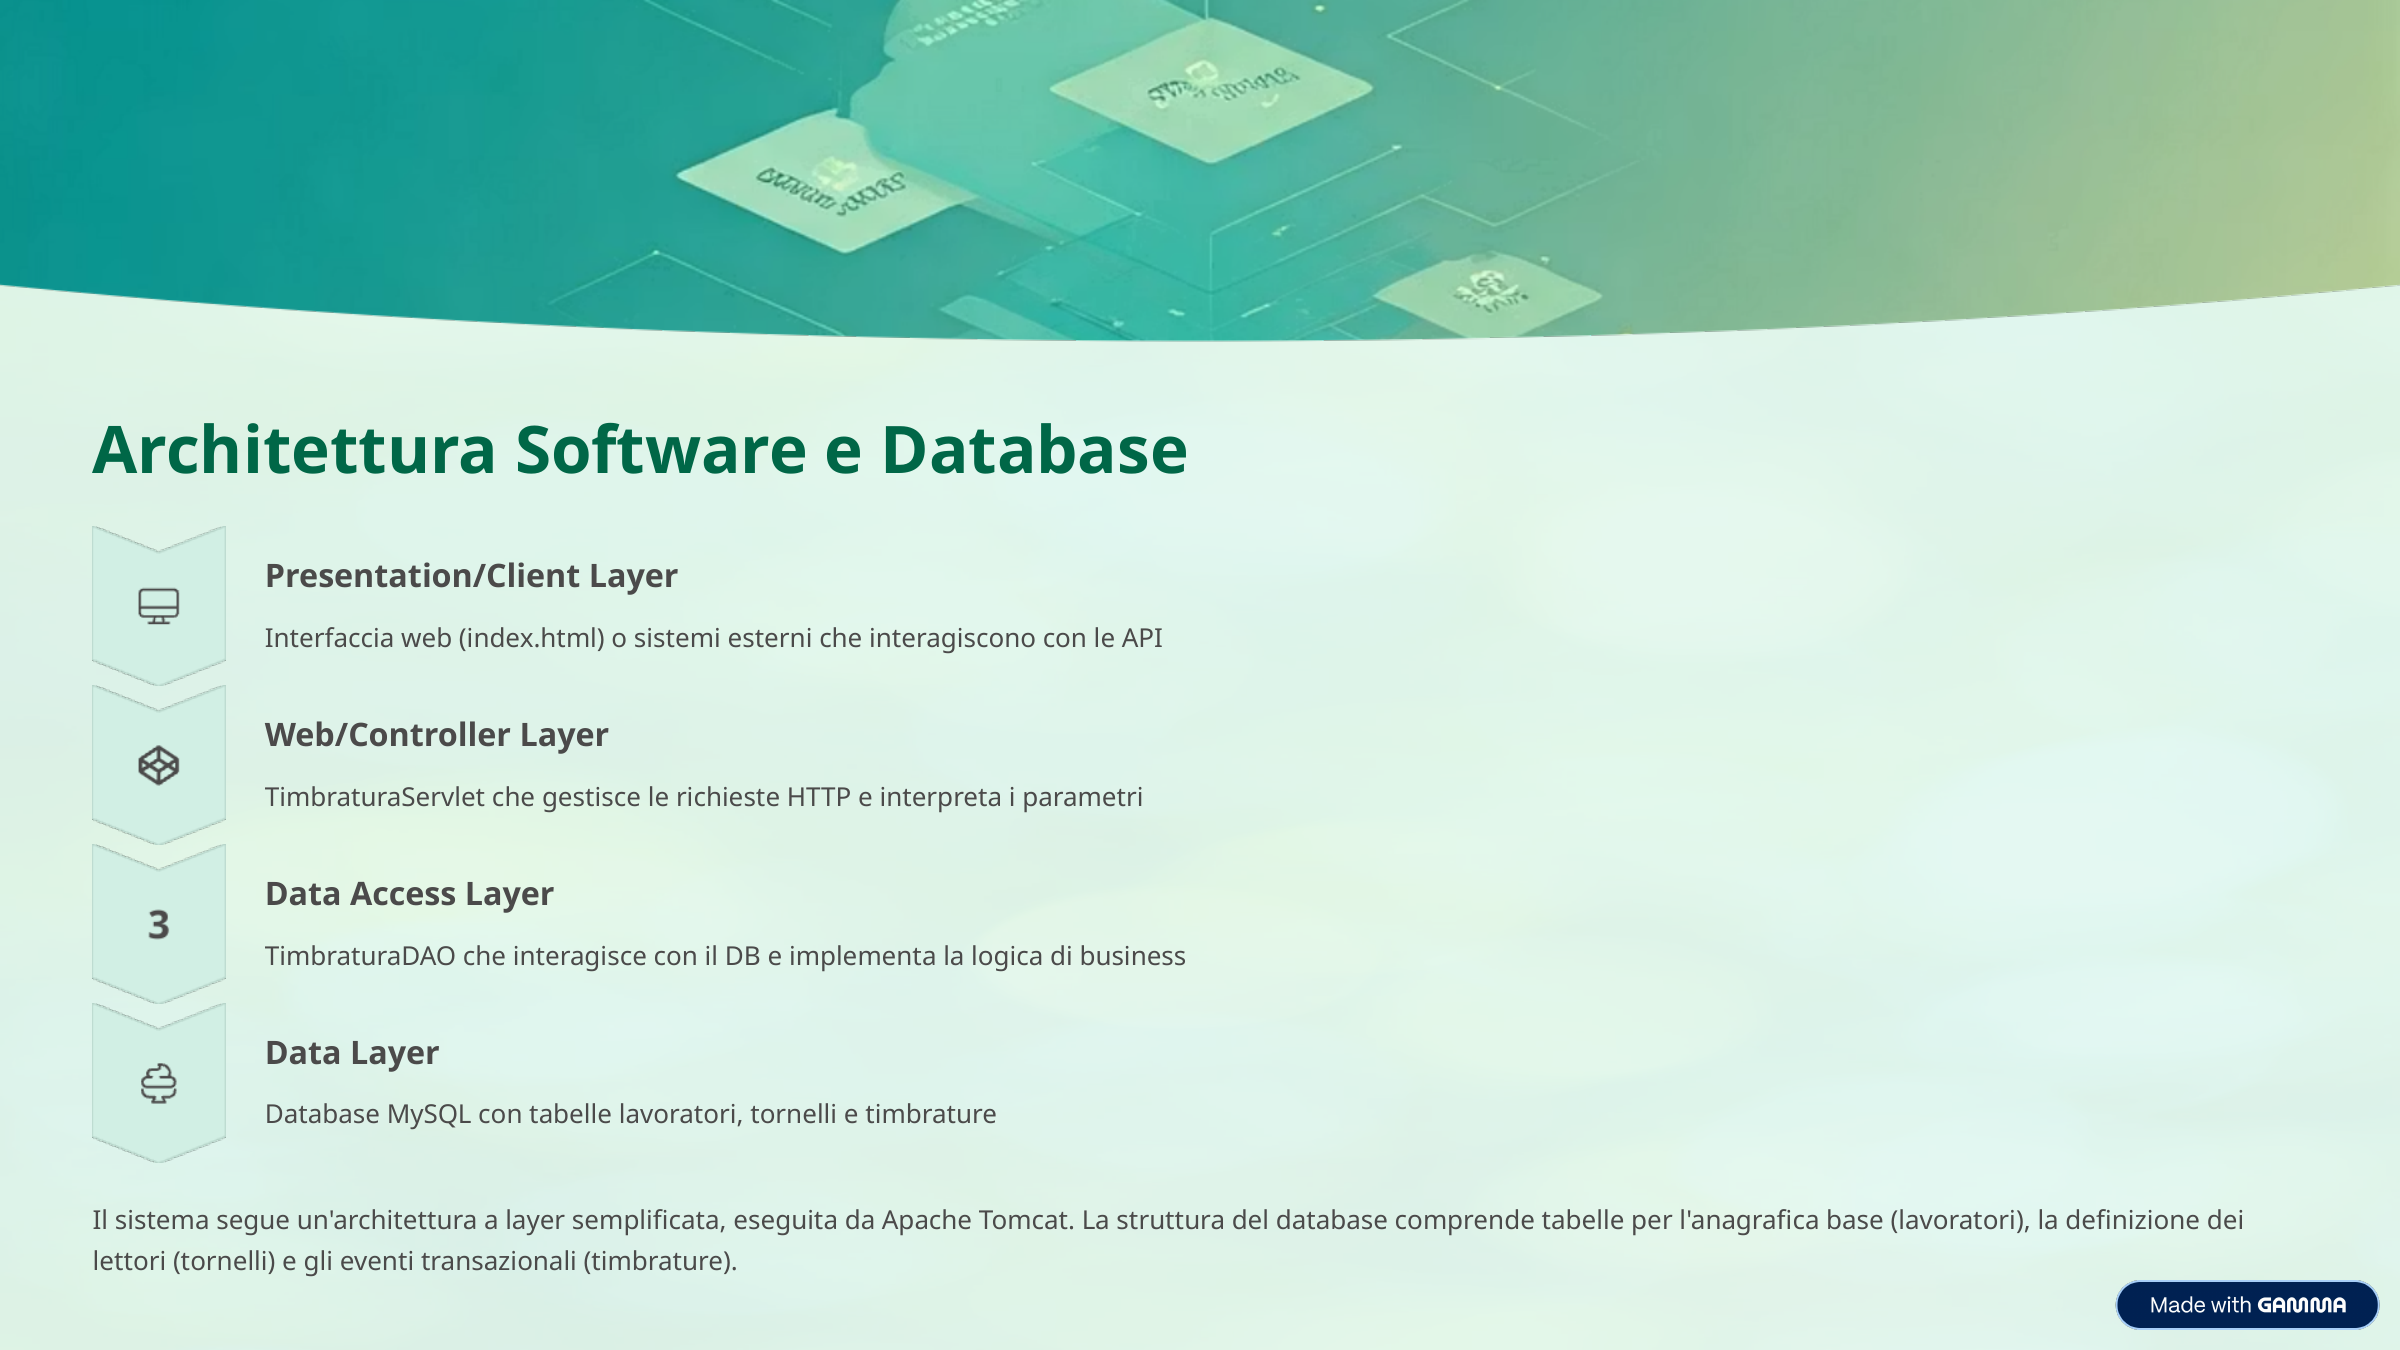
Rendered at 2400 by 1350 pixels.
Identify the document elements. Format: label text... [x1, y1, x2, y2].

text_box Data Layer [264, 1030, 597, 1072]
text_box Il sistema segue un'architettura a layer semplificata, eseguita da Apache Tomcat. La struttura del database comprende tabelle per l'anagrafica base (lavoratori), la definizione dei lettori (tornelli) e gli eventi transazionali (timbrature). [92, 1192, 2308, 1278]
text_box Web/Controller Layer [265, 712, 629, 754]
text_box Presentation/Client Layer [265, 553, 698, 595]
text_box Architettura Software e Database [92, 404, 1205, 487]
text_box TimbraturaServlet che gestisce le richieste HTTP e interpreta i parametri [264, 769, 2308, 812]
picture [0, 0, 2400, 348]
picture [2106, 1271, 2389, 1339]
picture [92, 526, 226, 1163]
text_box TimbraturaDAO che interagisce con il DB e implementa la logica di business [264, 928, 2308, 971]
text_box Data Access Layer [264, 871, 597, 913]
text_box Database MySQL con tabelle lavoratori, tornelli e timbrature [264, 1087, 2308, 1130]
text_box Interfaccia web (index.html) o sistemi esterni che interagiscono con le API [264, 610, 2308, 653]
